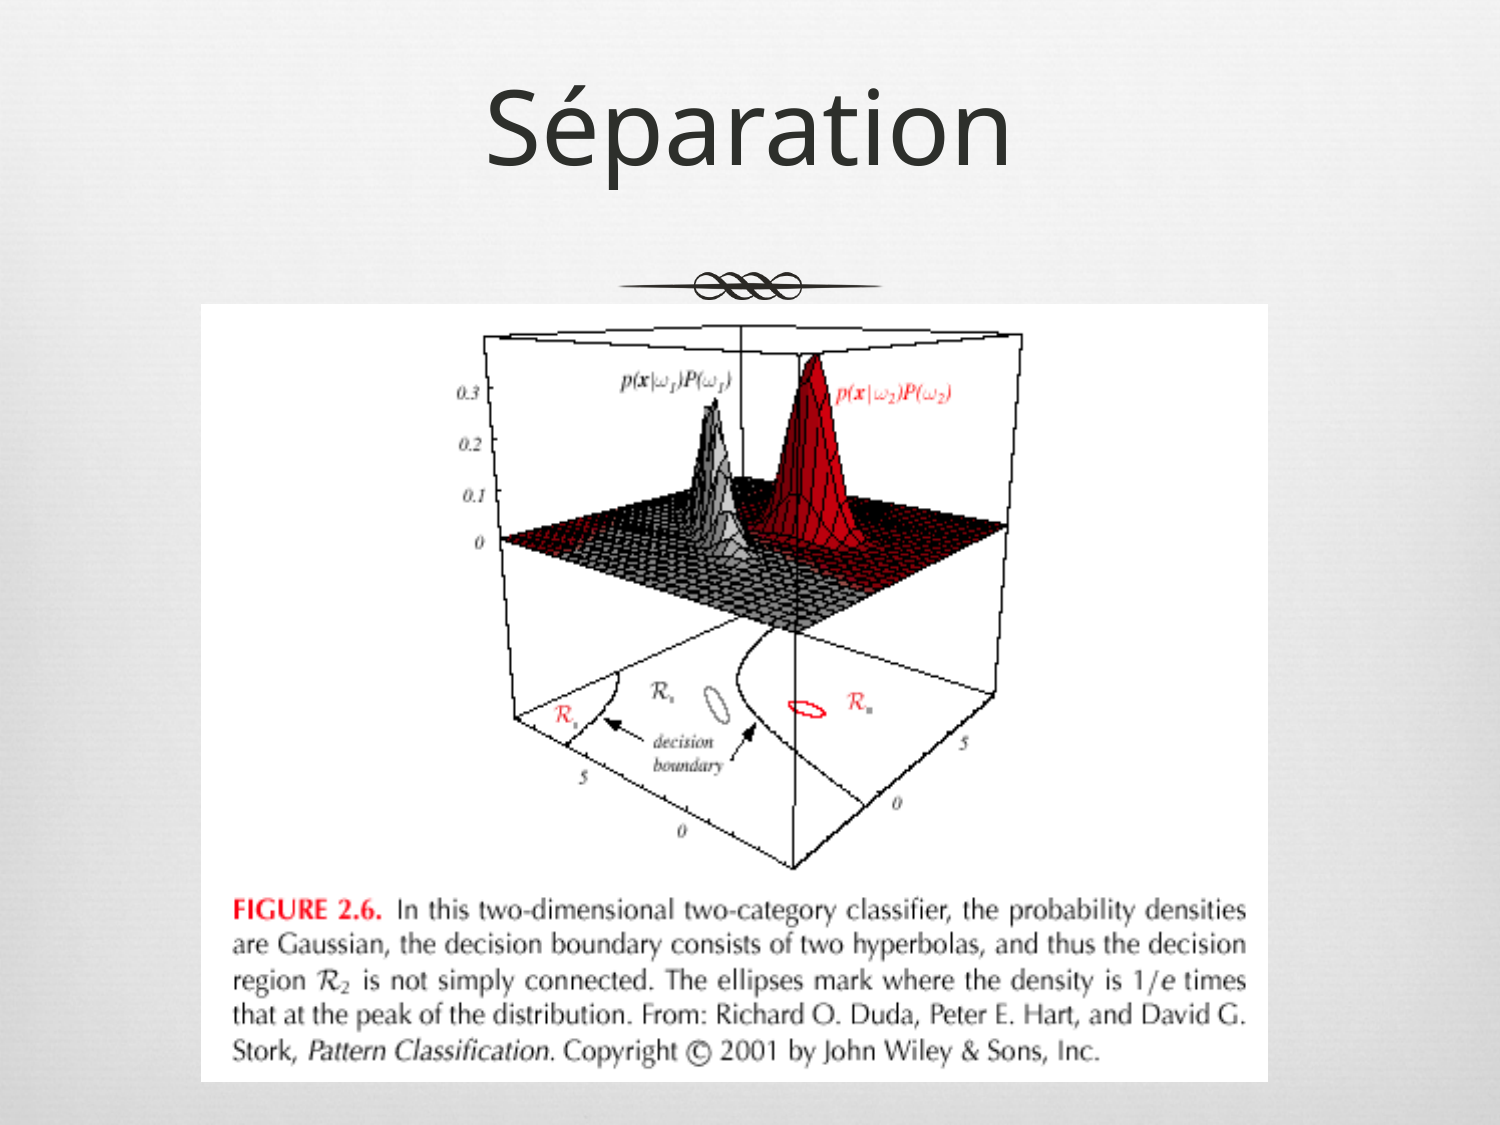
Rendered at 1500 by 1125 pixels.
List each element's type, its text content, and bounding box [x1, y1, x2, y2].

picture [615, 272, 885, 300]
picture [201, 303, 1269, 1082]
title Séparation [112, 11, 1388, 236]
